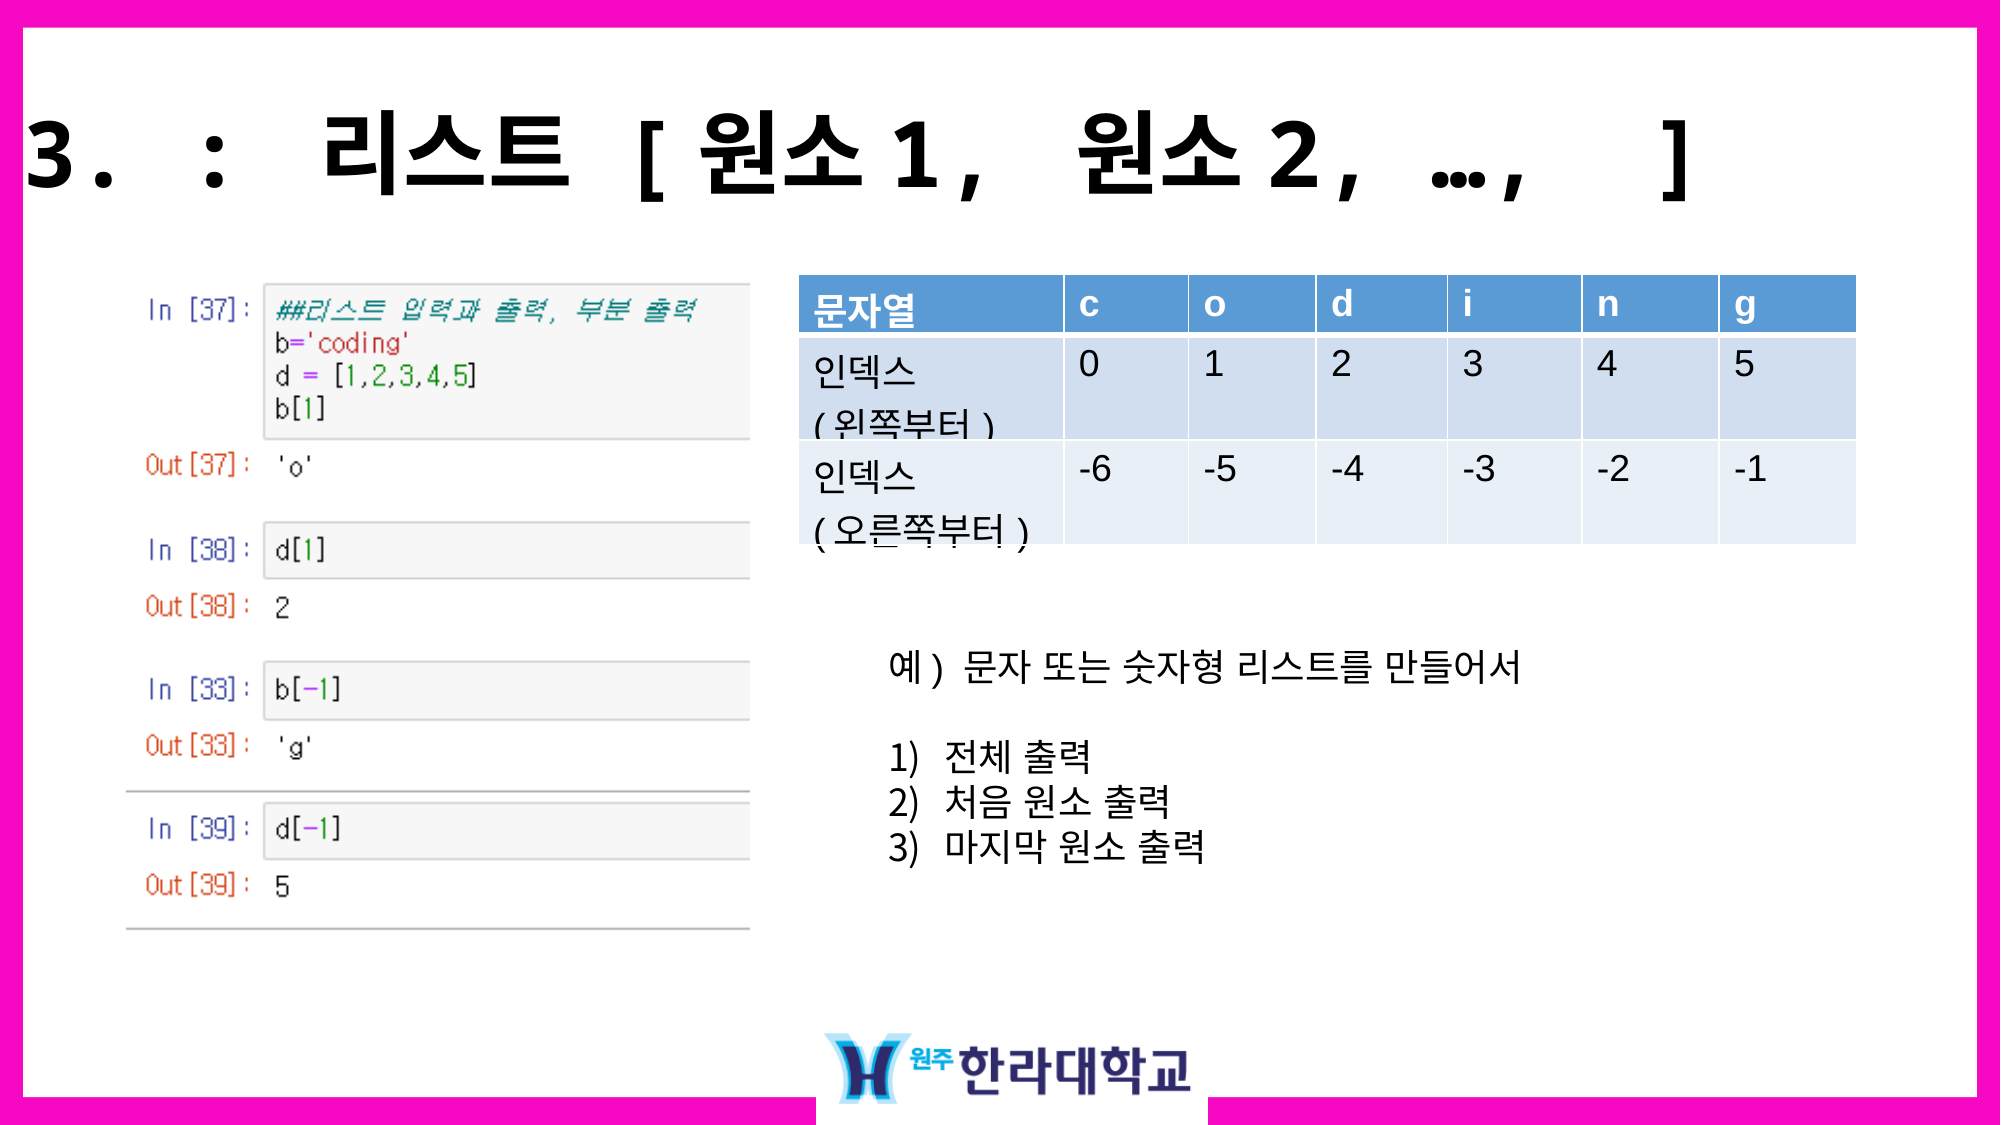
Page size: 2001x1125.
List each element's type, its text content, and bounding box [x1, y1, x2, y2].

table_cell -6 [1065, 441, 1188, 544]
table_cell 1 [1189, 338, 1315, 439]
table_cell 0 [1065, 338, 1188, 439]
table_cell 3 [1448, 338, 1581, 439]
picture [816, 1010, 1208, 1125]
table_cell -1 [1720, 441, 1856, 544]
table_header i [1448, 275, 1581, 332]
table_cell -2 [1583, 441, 1718, 544]
table_header d [1317, 275, 1447, 332]
table_header c [1065, 275, 1188, 332]
table_cell 5 [1720, 338, 1856, 439]
table_cell 인덱스 (오른쪽부터) [799, 441, 1063, 544]
table_header 문자열 [799, 275, 1063, 332]
table_cell -5 [1189, 441, 1315, 544]
table_cell -3 [1448, 441, 1581, 544]
table_cell -4 [1317, 441, 1447, 544]
table_cell 인덱스 (왼쪽부터) [799, 338, 1063, 439]
text_box 예) 문자 또는 숫자형 리스트를 만들어서 전체 출력 처음 원소 출력 마지막 원소 출력 [873, 636, 1539, 877]
table_header g [1720, 275, 1856, 332]
table_header n [1583, 275, 1718, 332]
table_header o [1189, 275, 1315, 332]
table_cell 2 [1317, 338, 1447, 439]
picture [126, 274, 750, 938]
text_box 3. : 리스트 [원소1, 원소2, …, ] [7, 87, 1721, 213]
table_cell 4 [1583, 338, 1718, 439]
